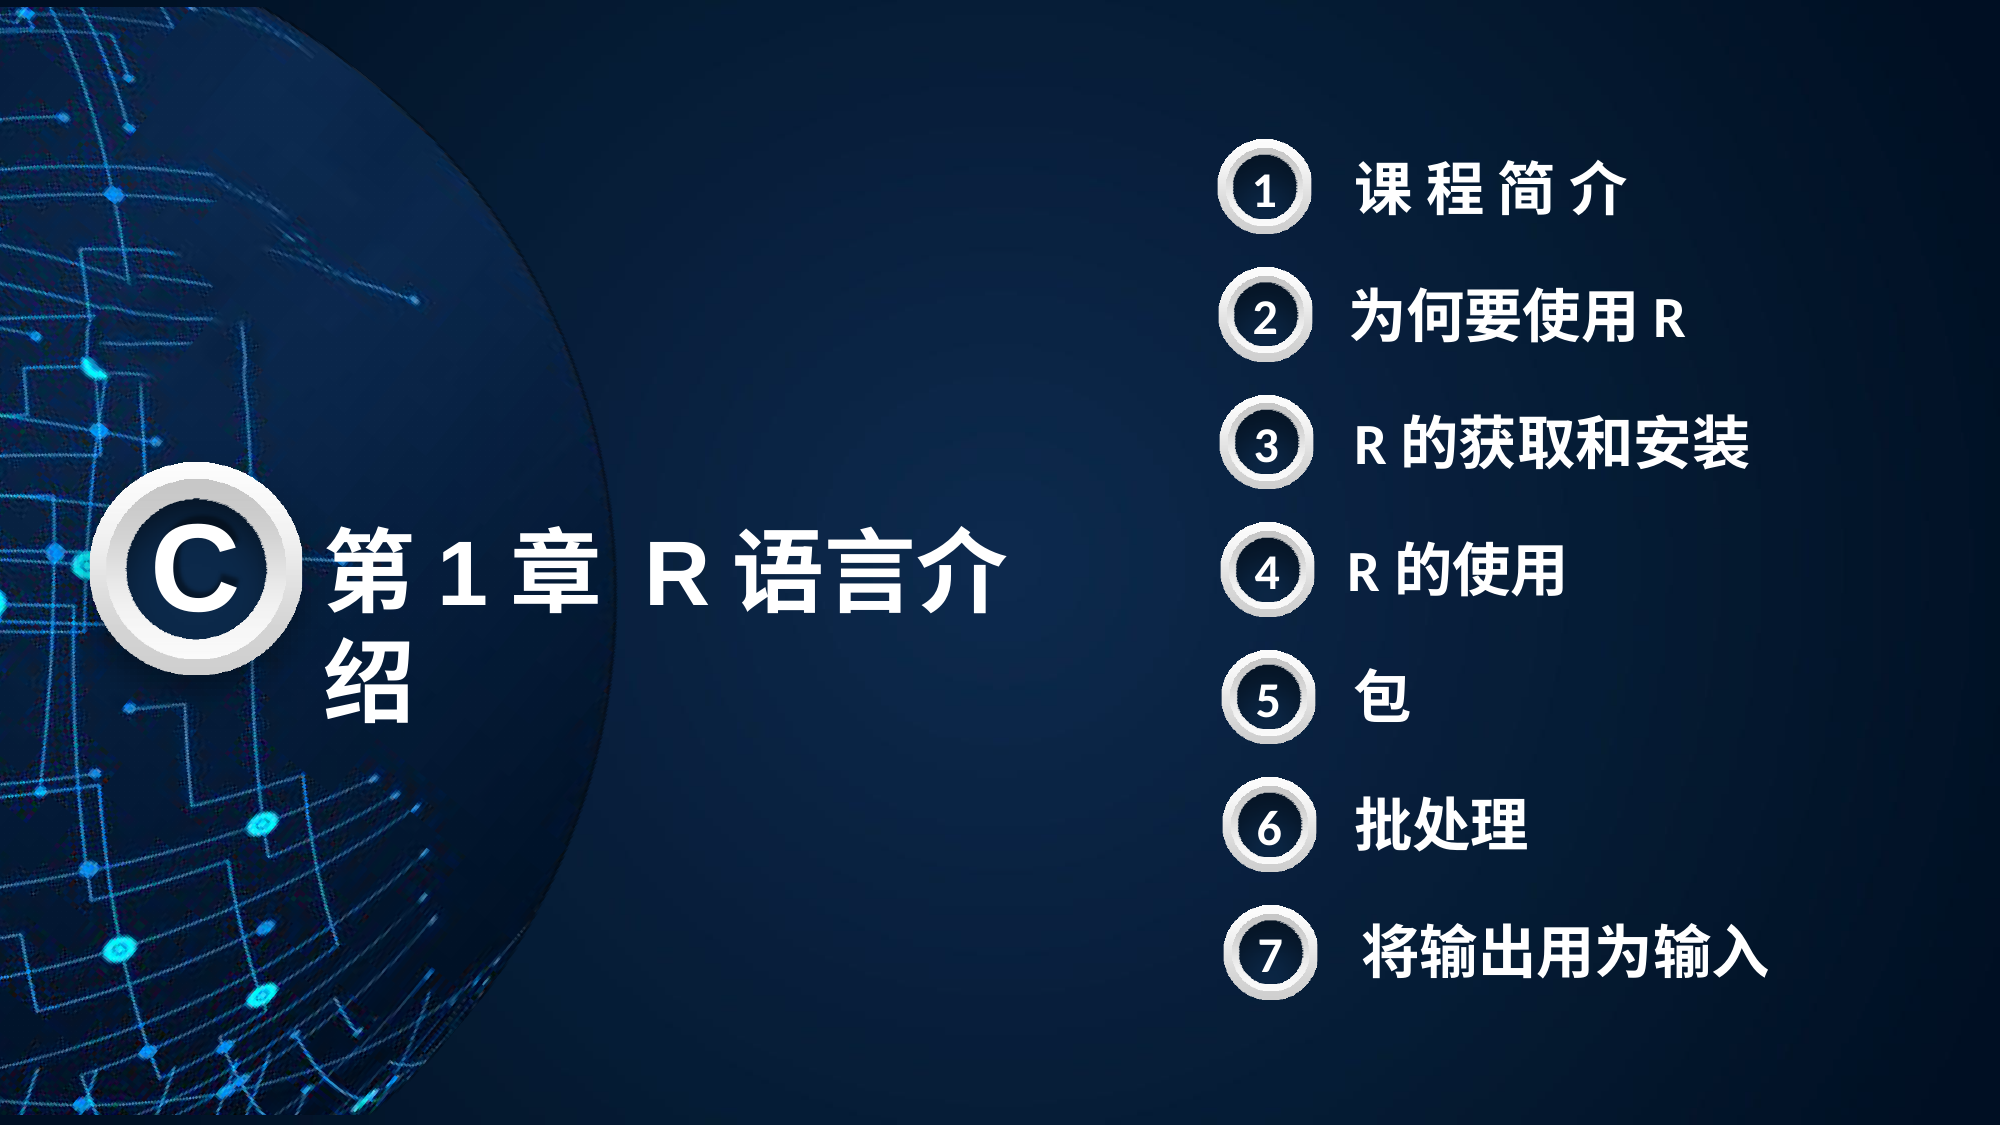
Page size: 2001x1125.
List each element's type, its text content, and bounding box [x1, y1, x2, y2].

text_box 第1章 R语言介绍 [355, 512, 1046, 735]
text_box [1220, 522, 1315, 617]
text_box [1221, 649, 1316, 745]
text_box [1217, 139, 1312, 234]
text_box R的获取和安装 [1339, 398, 1766, 484]
text_box 为何要使用R [1333, 271, 1701, 357]
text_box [1223, 905, 1318, 1000]
text_box 批处理 [1339, 780, 1544, 865]
picture [0, 0, 2000, 1125]
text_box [37, 428, 352, 743]
text_box R的使用 [1332, 525, 1584, 611]
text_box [1219, 394, 1314, 490]
text_box 课 程 简 介 [1339, 144, 1643, 230]
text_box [1222, 777, 1317, 872]
text_box 包 [1338, 653, 1427, 738]
text_box [0, 7, 1110, 1115]
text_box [1218, 267, 1313, 362]
text_box 将输出用为输入 [1347, 907, 1785, 993]
